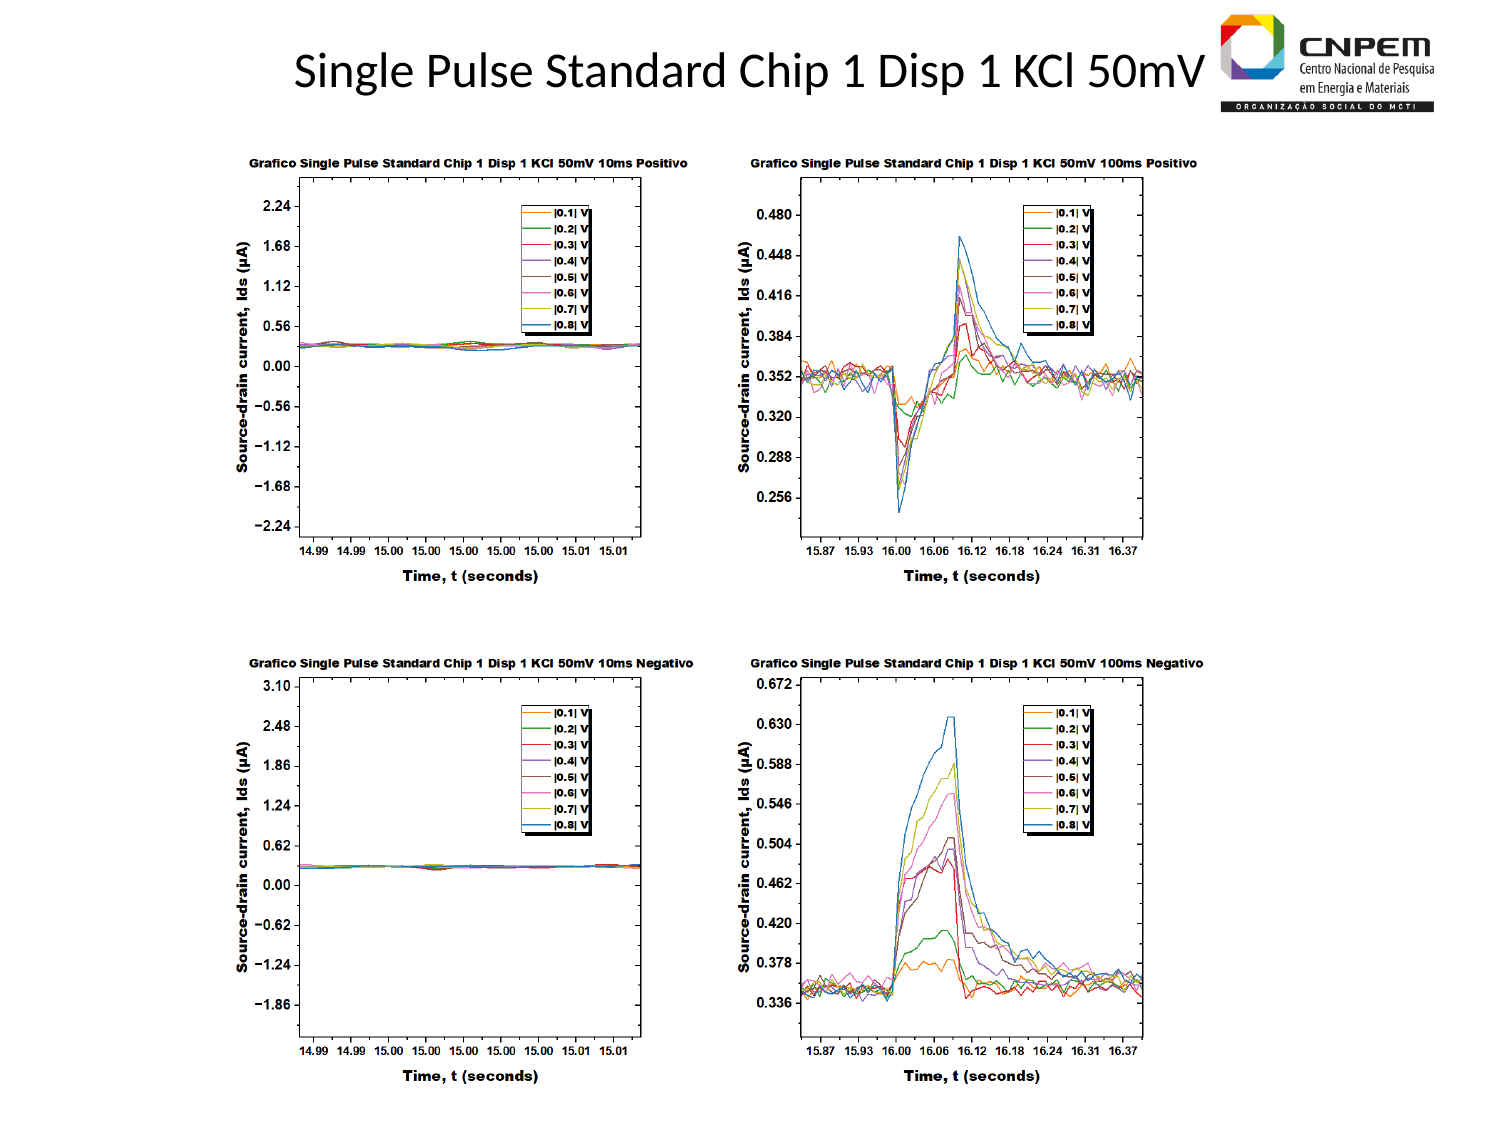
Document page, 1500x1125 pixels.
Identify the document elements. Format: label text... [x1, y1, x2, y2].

text_box Single Pulse Standard Chip 1 Disp 1 KCl 50mV [279, 29, 1194, 105]
picture [209, 1, 1454, 1121]
